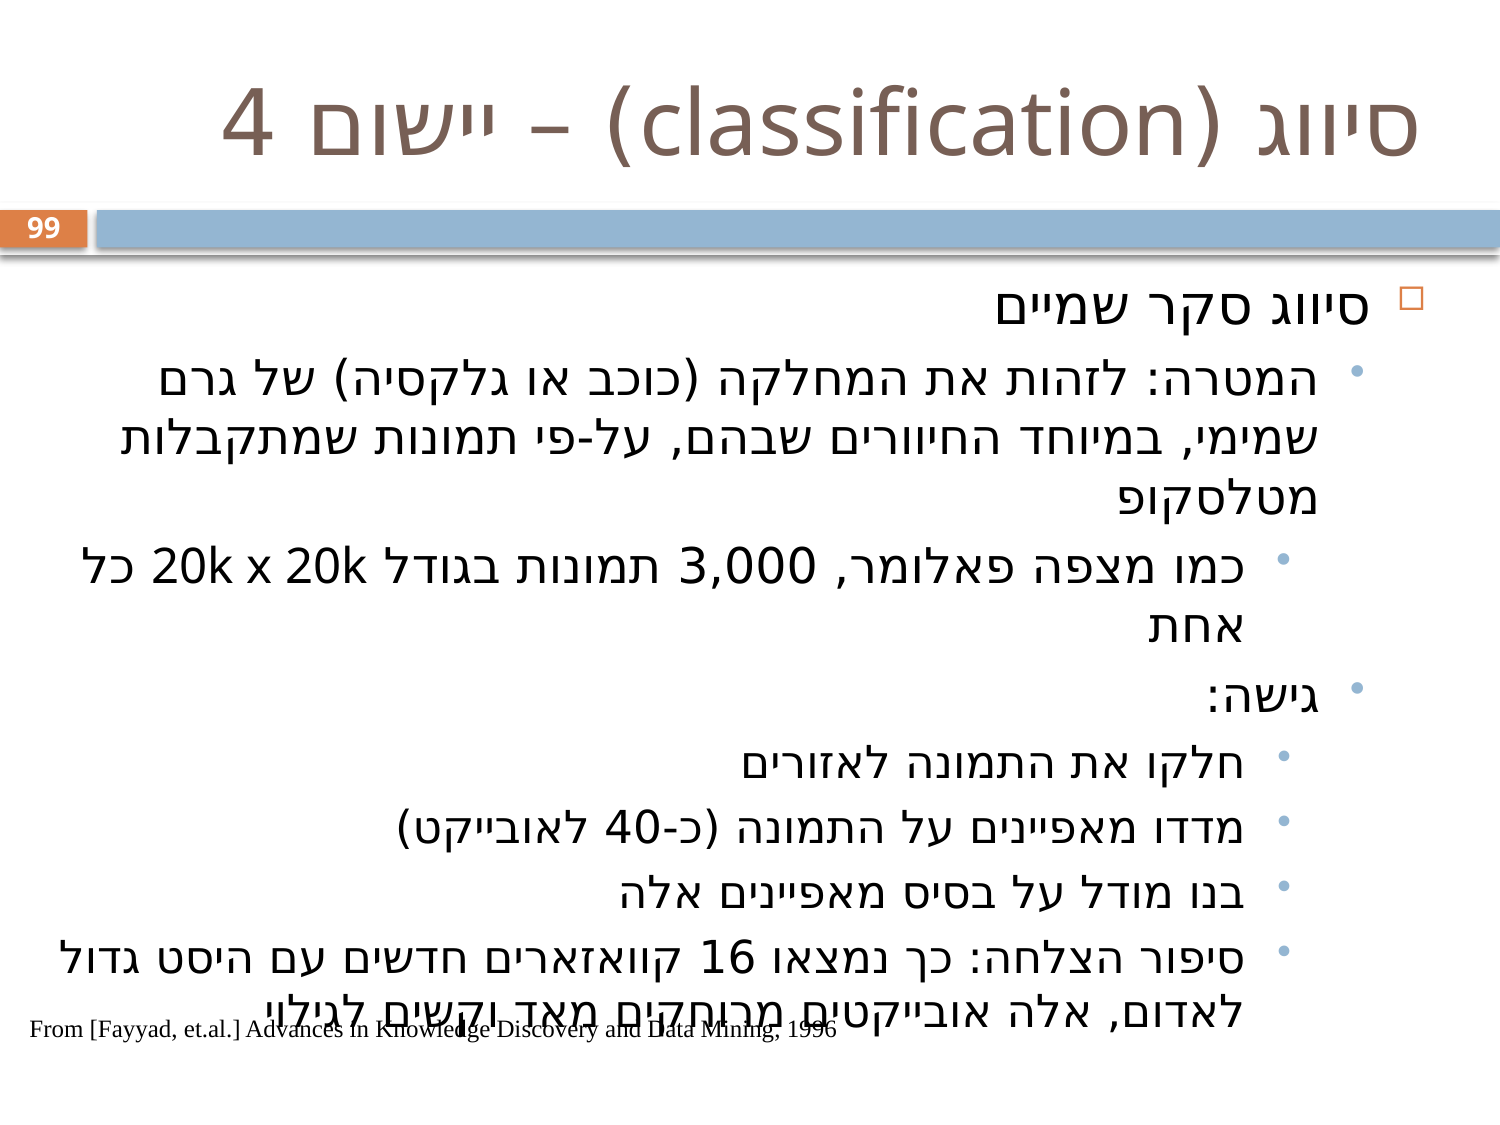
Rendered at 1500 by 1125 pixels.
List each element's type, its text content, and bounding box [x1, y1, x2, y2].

title סיווג (classification) – יישום 4 [99, 37, 1438, 200]
text_box סיווג סקר שמיים המטרה: לזהות את המחלקה (כוכב או גלקסיה) של גרם שמימי, במיוחד החיוורים שבהם, על-פי תמונות שמתקבלות מטלסקופ כמו מצפה פאלומר, 3,000 תמונות בגודל 20k x 20k כל אחת גישה: חלקו את התמונה לאזורים מדדו מאפיינים על התמונה (כ-40 לאובייקט) בנו מודל על בסיס מאפיינים אלה סיפור הצלחה: כך נמצאו 16 קוואזארים חדשים עם היסט גדול לאדום, אלה אובייקטים מרוחקים מאד וקשים לגילוי [37, 262, 1438, 1050]
text_box From [Fayyad, et.al.] Advances in Knowledge Discovery and Data Mining, 1996 [14, 1004, 853, 1050]
slide_number 99 [0, 208, 88, 249]
